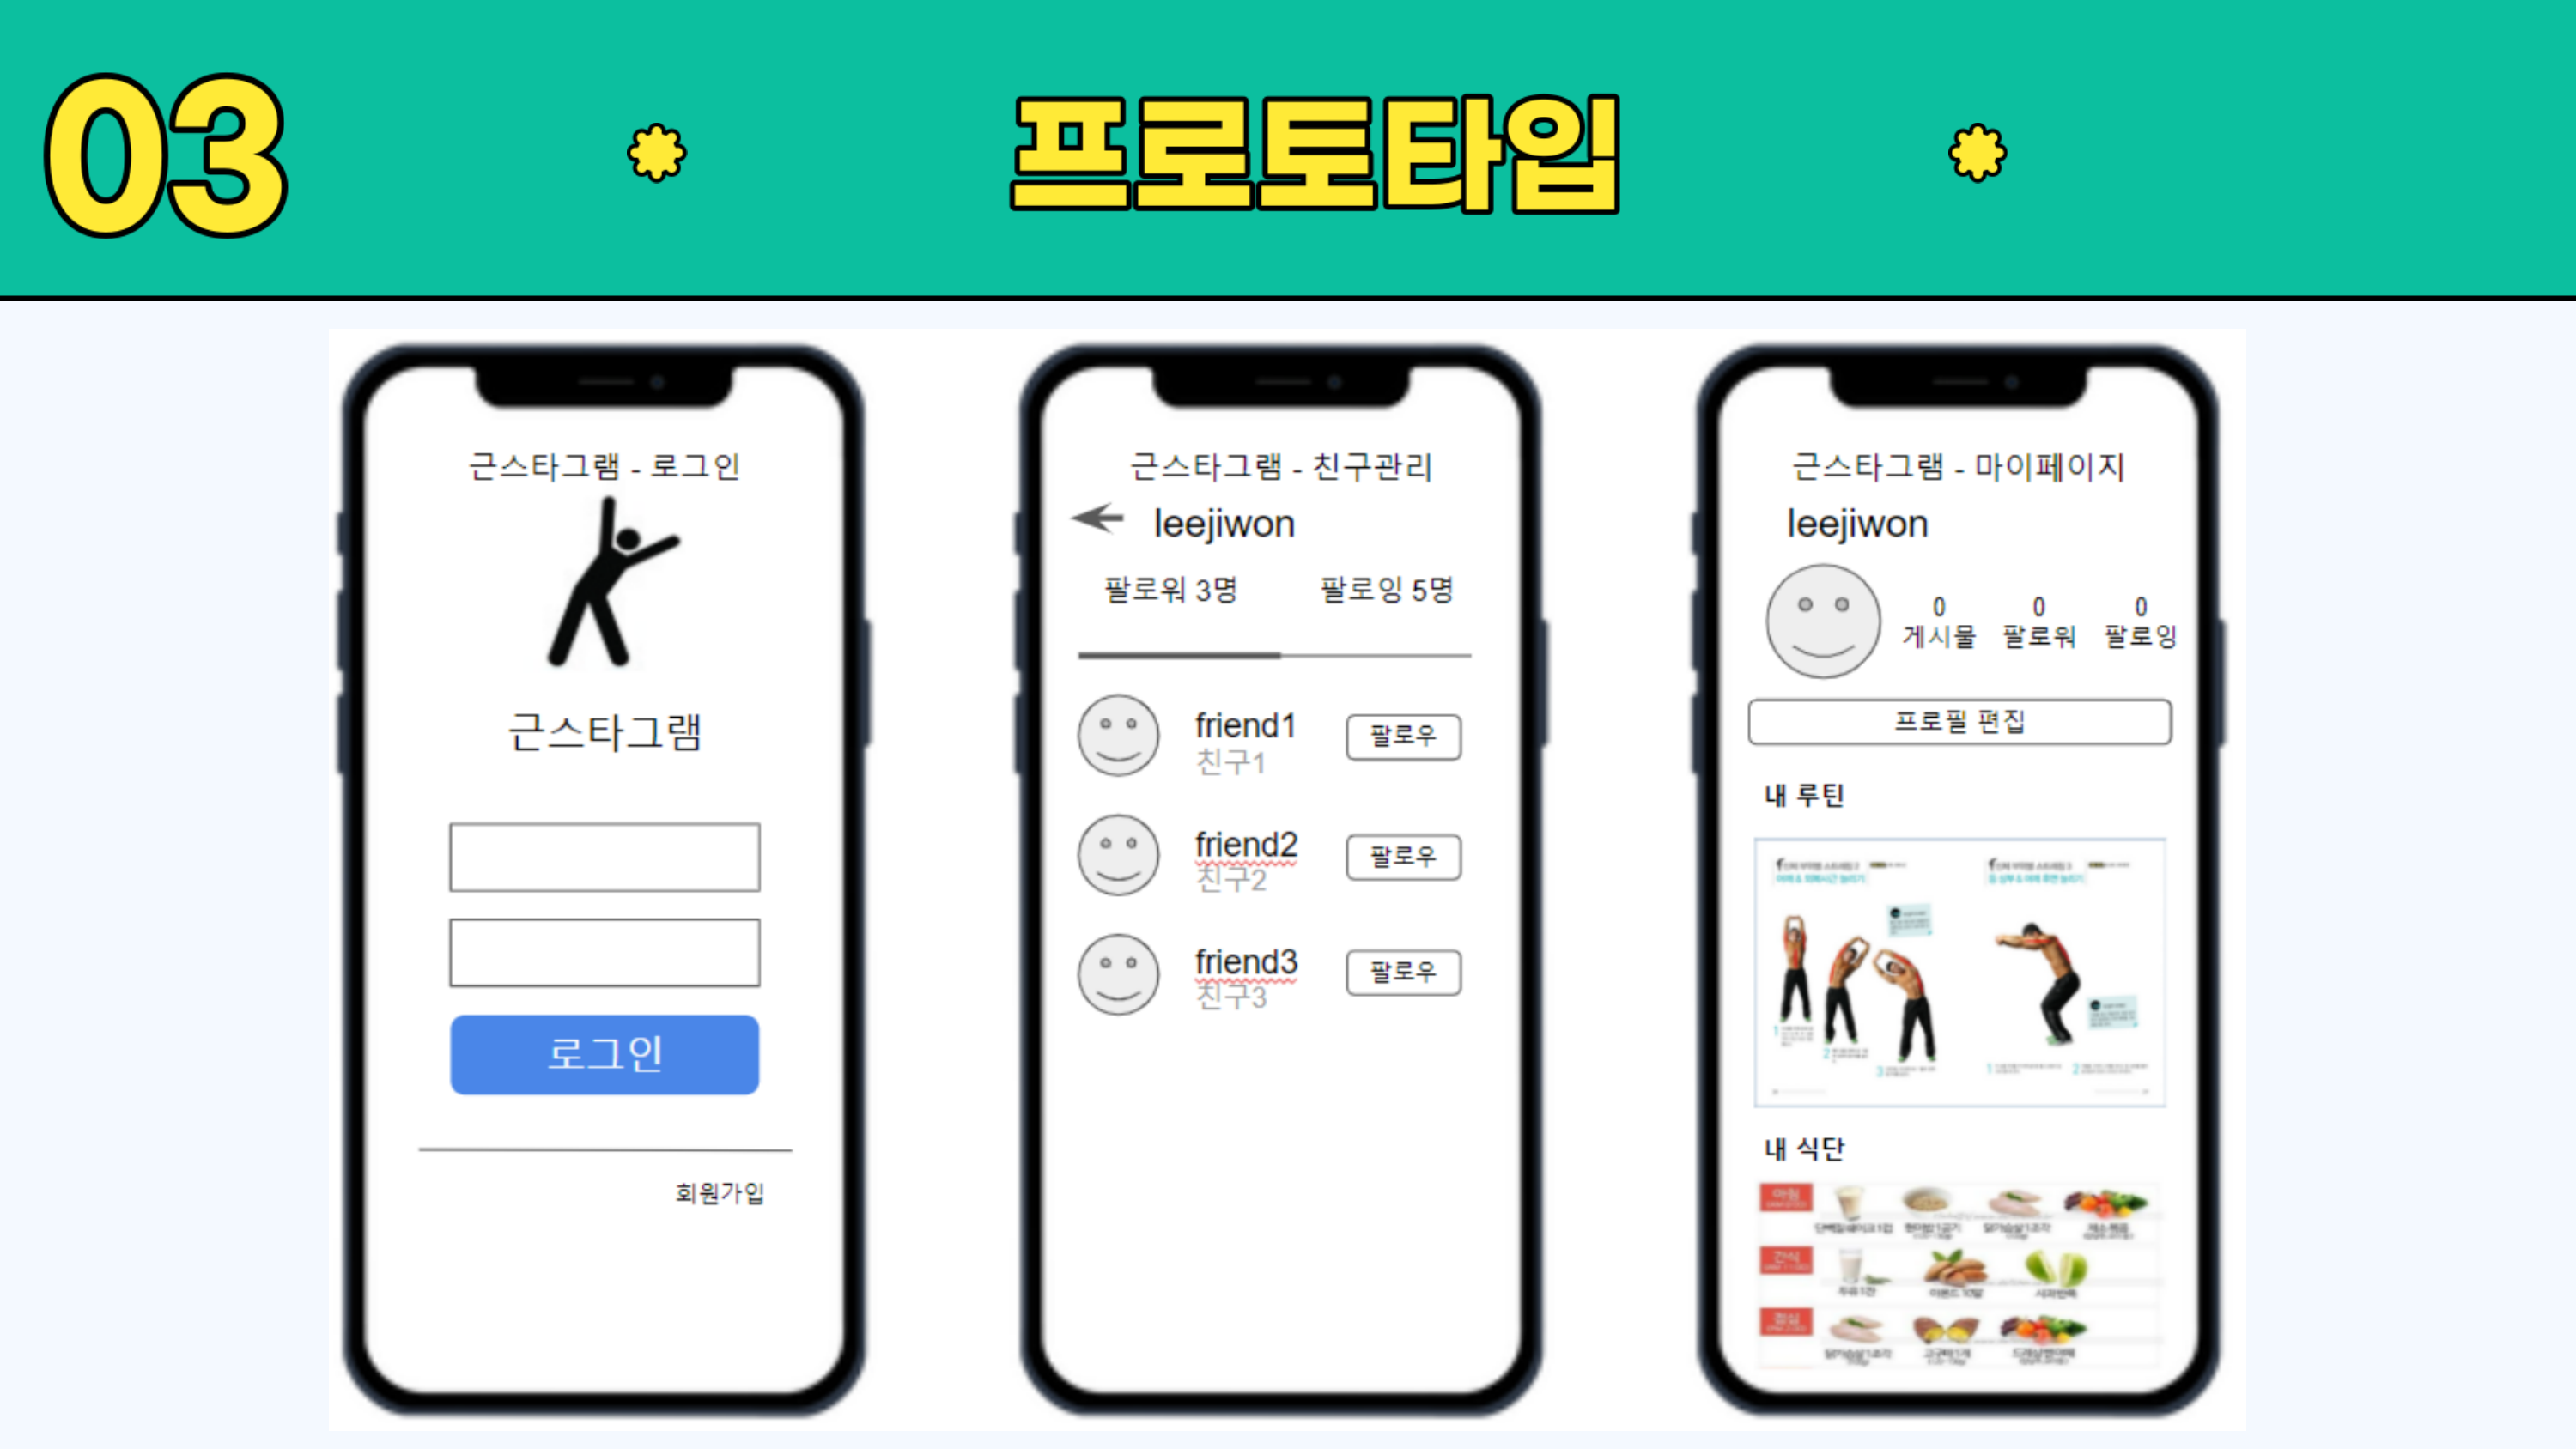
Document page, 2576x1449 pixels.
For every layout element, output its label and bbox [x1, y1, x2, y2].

text_box [516, 0, 2576, 301]
text_box [627, 123, 688, 184]
text_box [329, 329, 2246, 1432]
text_box [1947, 123, 2008, 184]
picture [0, 0, 1792, 477]
